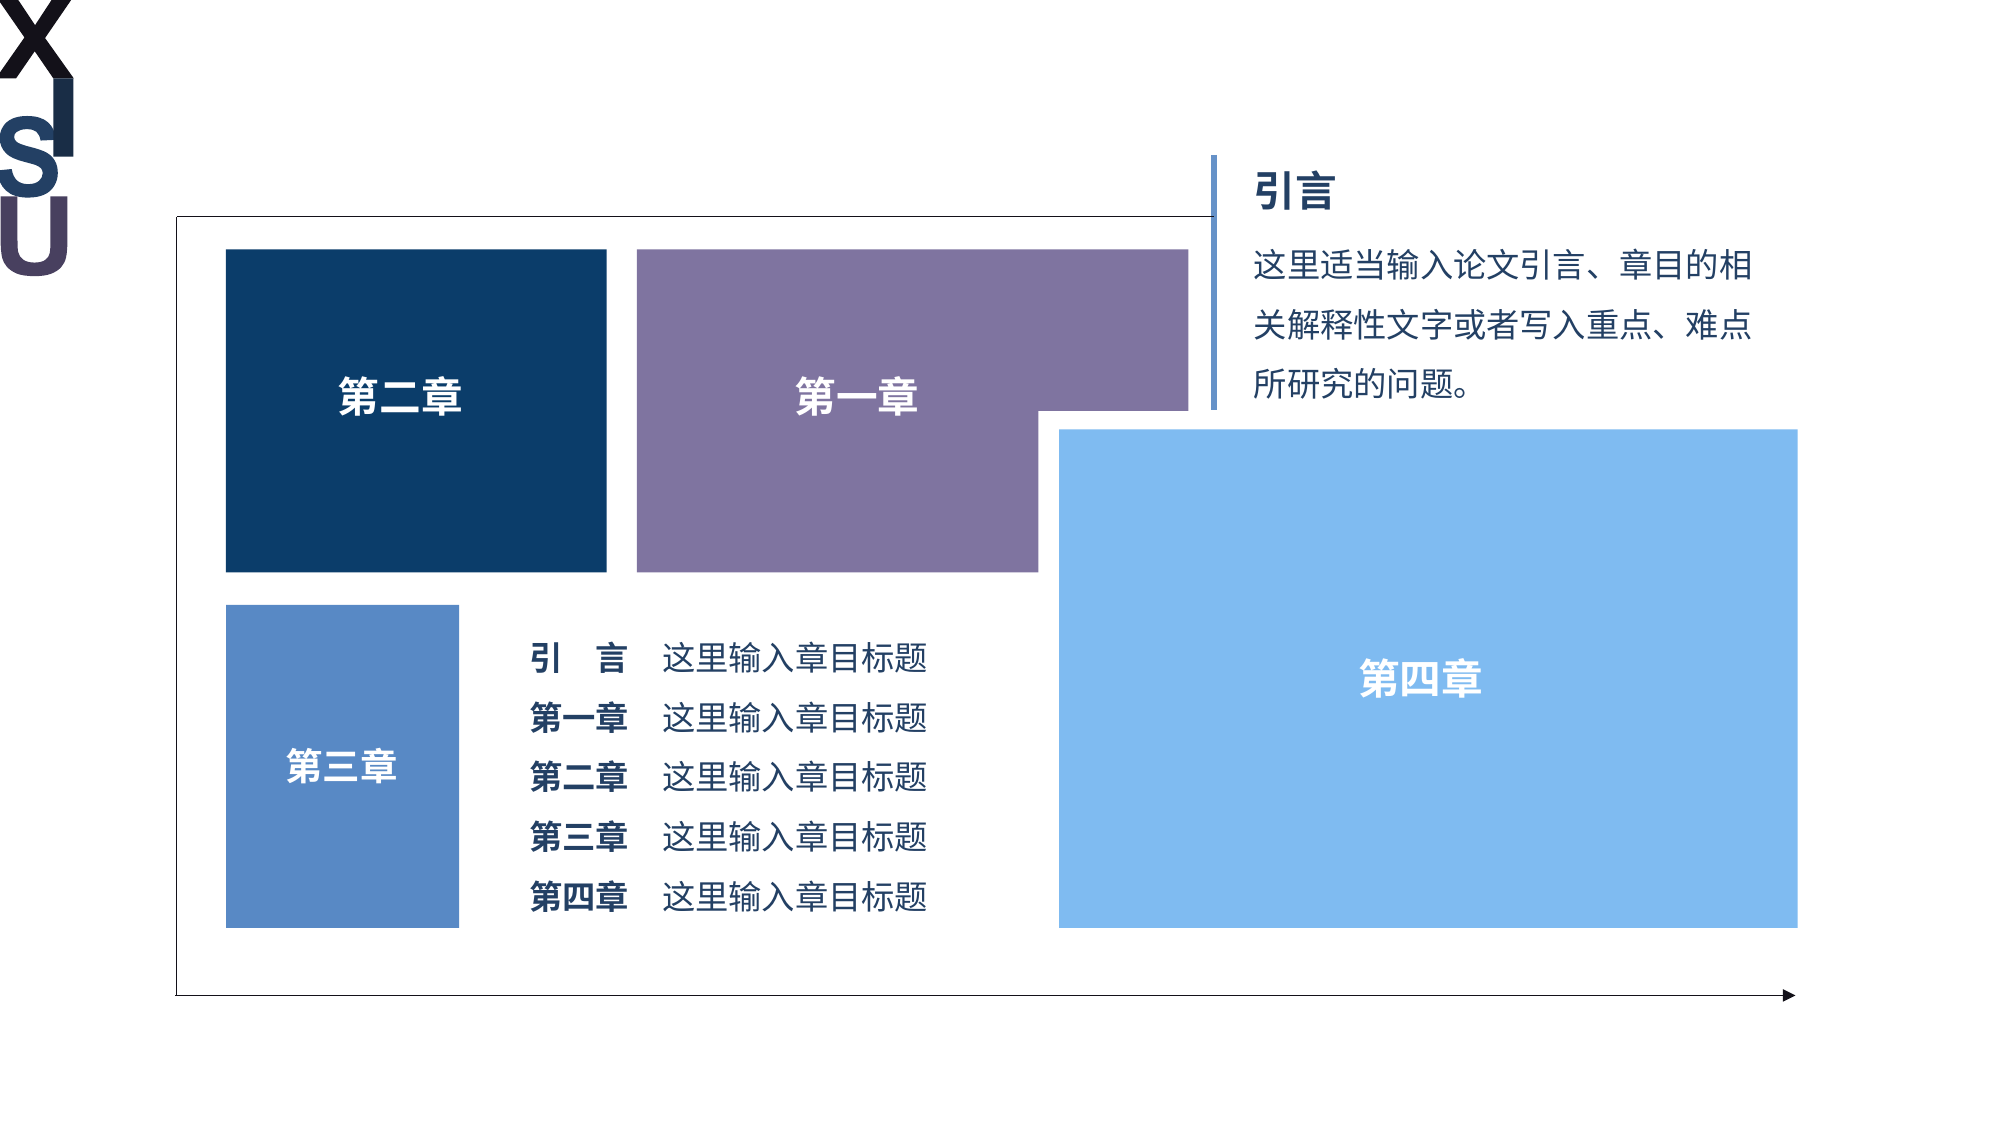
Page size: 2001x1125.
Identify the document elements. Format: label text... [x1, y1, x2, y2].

text_box 引言 [1239, 157, 1376, 216]
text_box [175, 216, 1796, 996]
